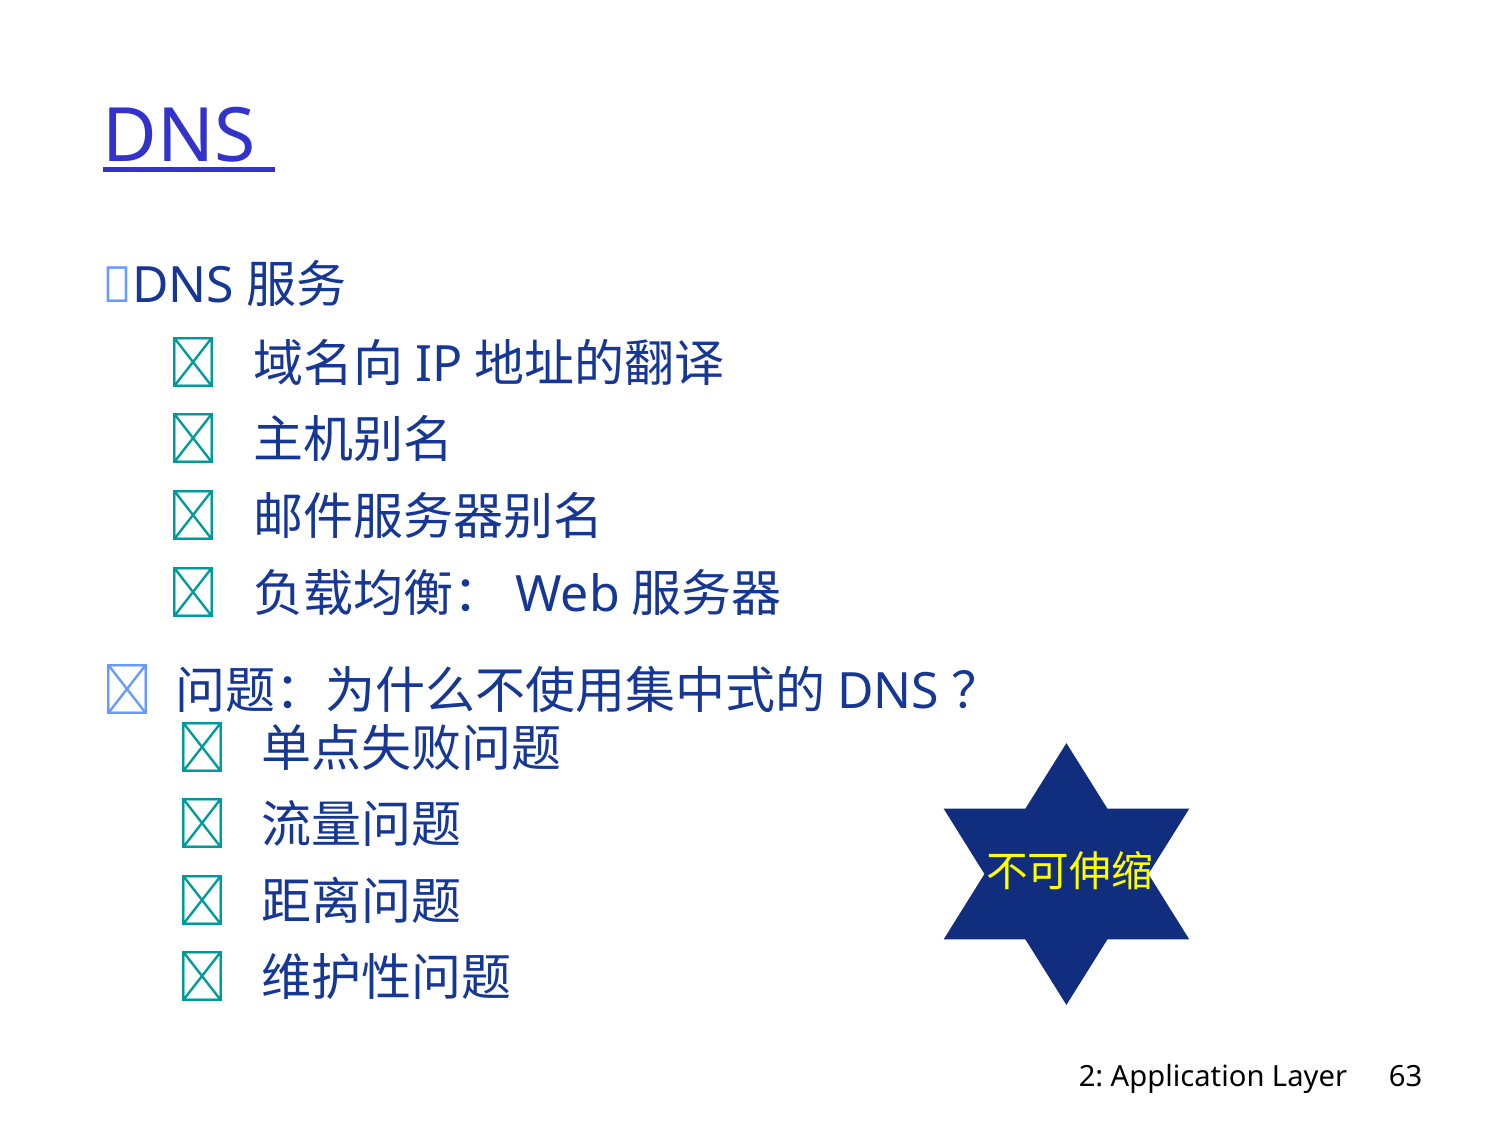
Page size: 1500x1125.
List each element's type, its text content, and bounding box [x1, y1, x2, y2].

text_box DNS服务  域名向IP地址的翻译  主机别名  邮件服务器别名  负载均衡：Web服务器  问题：为什么不使用集中式的DNS？  单点失败问题  流量问题  距离问题  维护性问题 [87, 240, 1025, 1014]
text_box [1025, 741, 1192, 850]
slide_number 63 [1362, 1049, 1438, 1125]
text_box [1025, 898, 1192, 1008]
text_box 不可伸缩 [1025, 845, 1166, 903]
footer 2: Application Layer [887, 1049, 1362, 1125]
title DNS [87, 37, 1363, 226]
